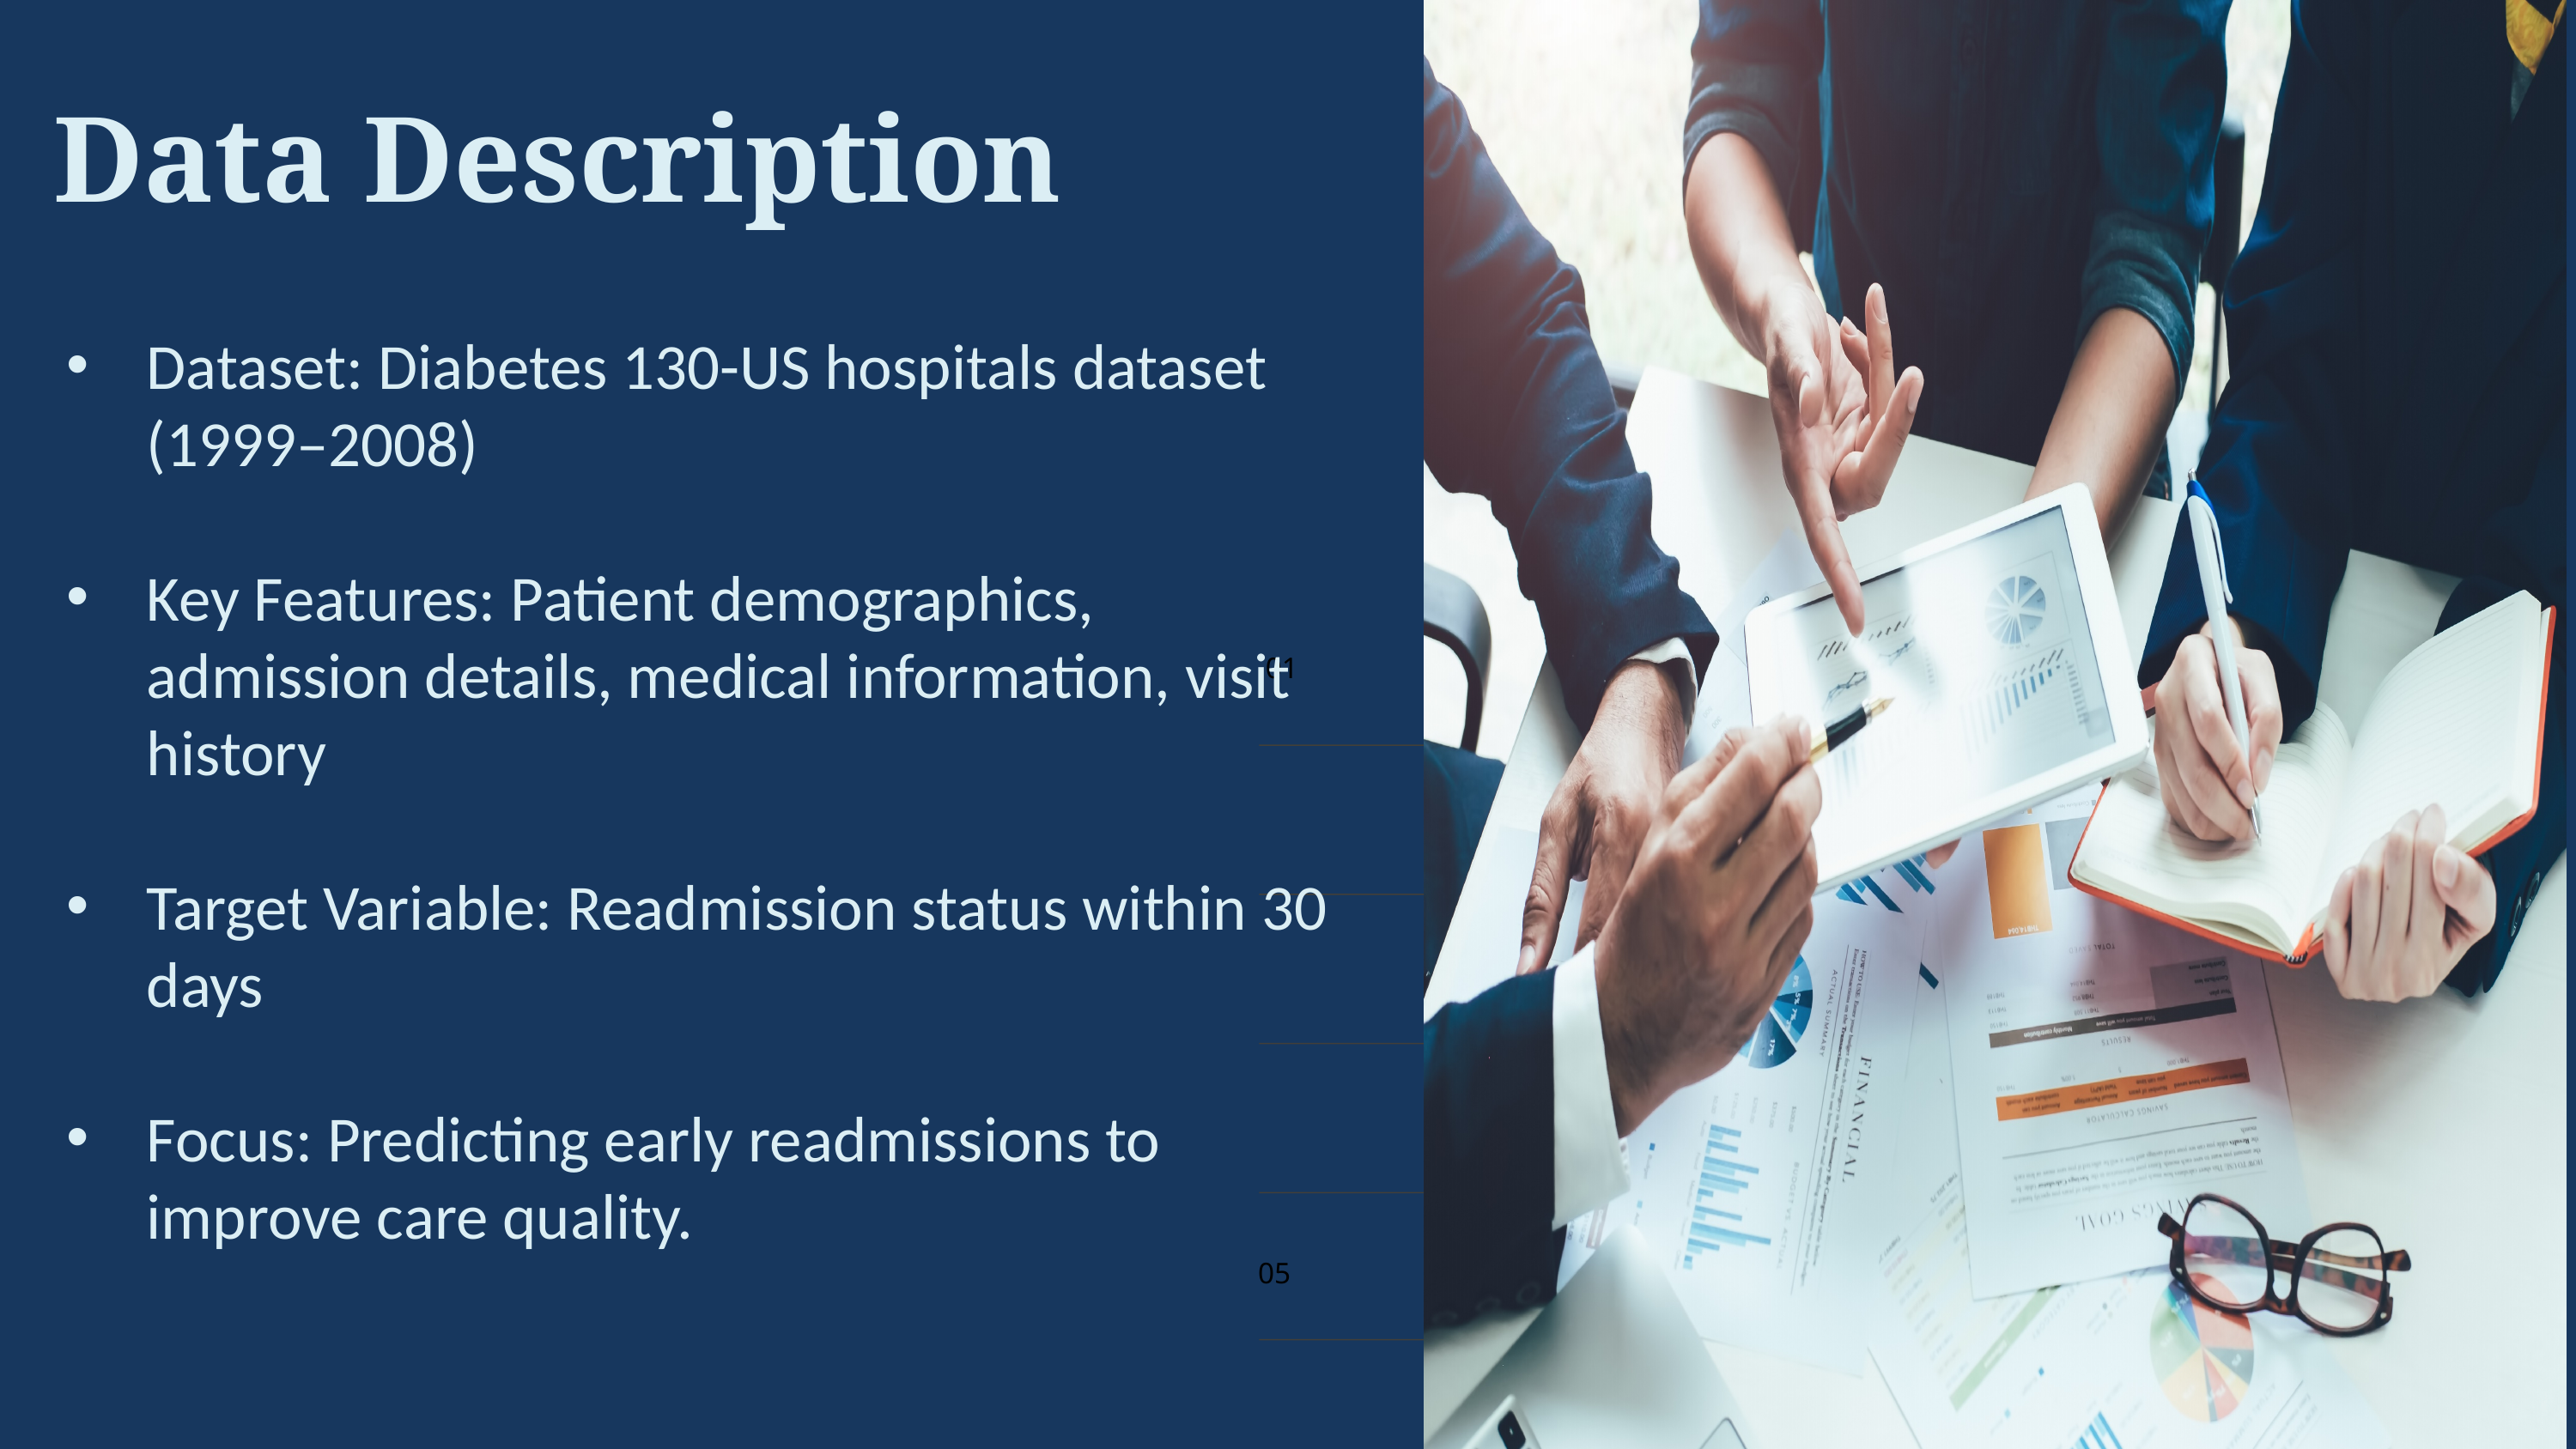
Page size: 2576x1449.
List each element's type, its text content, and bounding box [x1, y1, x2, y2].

text_box Dataset: Diabetes 130-US hospitals dataset (1999–2008) Key Features: Patient demographics, admission details, medical information, visit history Target Variable: Readmission status within 30 days Focus: Predicting early readmissions to improve care quality. [53, 318, 1342, 1259]
picture [1424, 0, 2567, 1449]
text_box 05 [1219, 1259, 1298, 1290]
text_box Data Description [53, 53, 1401, 226]
